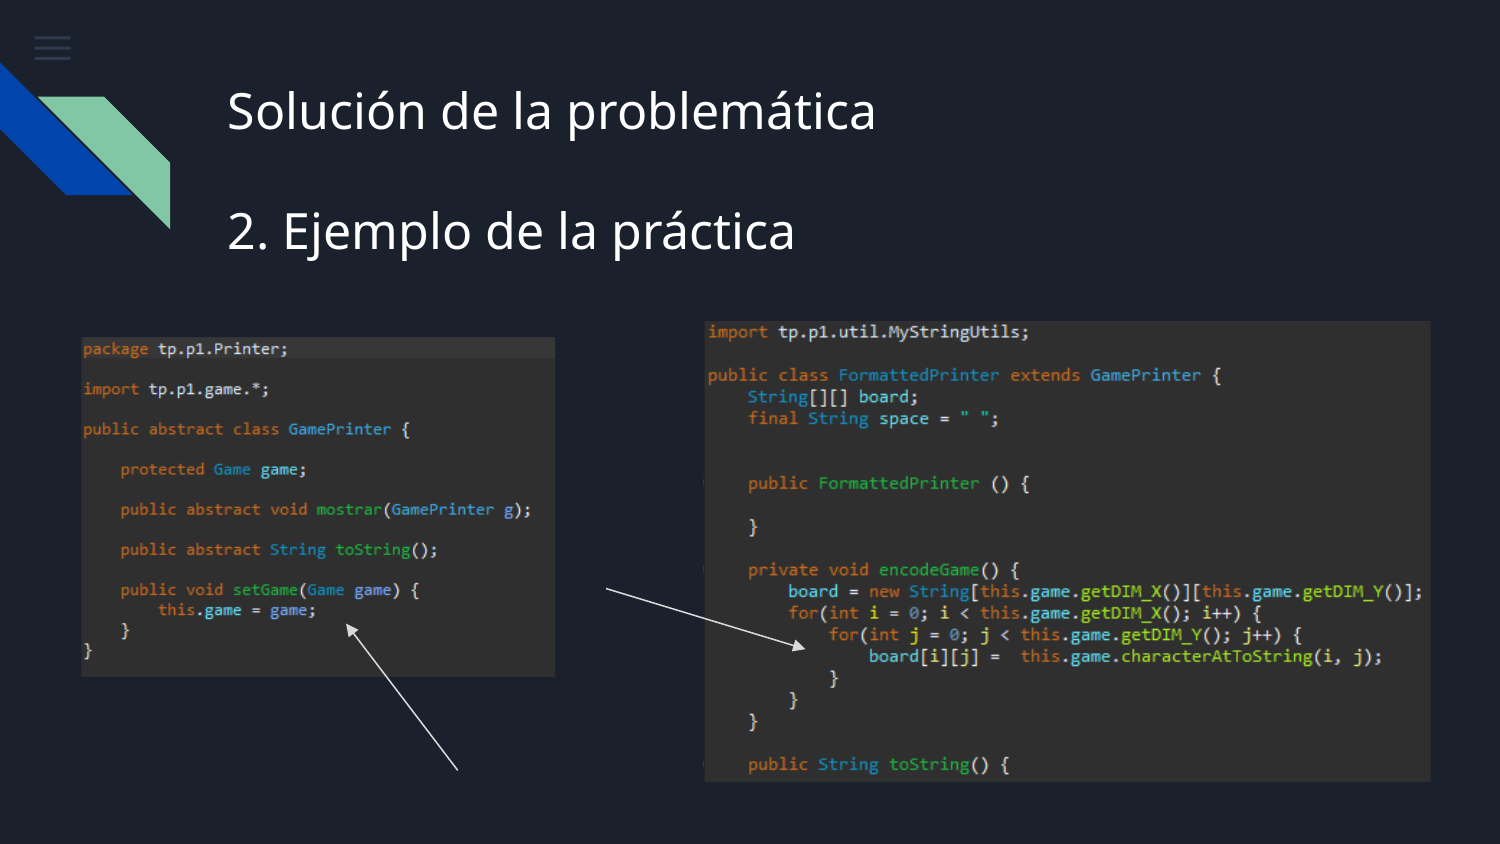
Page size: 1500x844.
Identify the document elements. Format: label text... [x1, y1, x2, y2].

picture [81, 337, 556, 677]
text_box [605, 588, 806, 650]
title Solución de la problemática 2. Ejemplo de la práctica [212, 64, 1368, 215]
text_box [345, 623, 459, 771]
picture [703, 321, 1431, 782]
